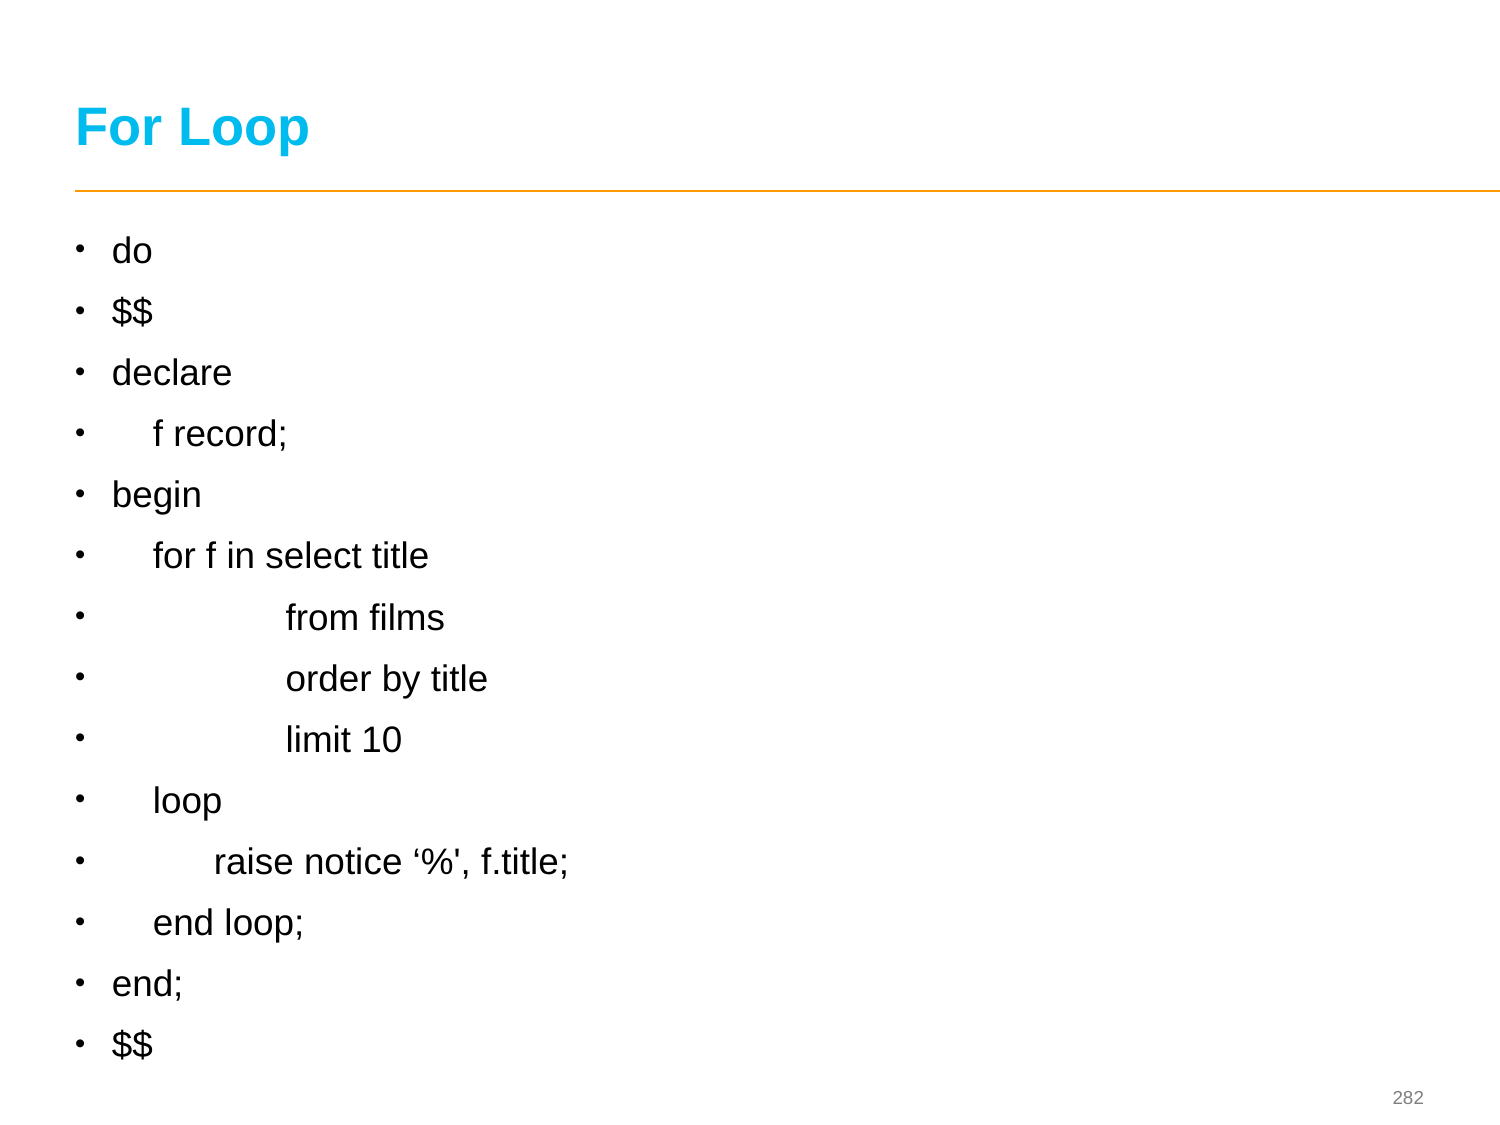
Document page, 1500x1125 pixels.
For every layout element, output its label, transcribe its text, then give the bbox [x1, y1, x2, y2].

list do $$ declare f record; begin for f in select title from films order by title limit 10 loop raise notice ‘%', f.title; end loop; end; $$ [75, 226, 1425, 1078]
title For Loop [75, 27, 1422, 157]
